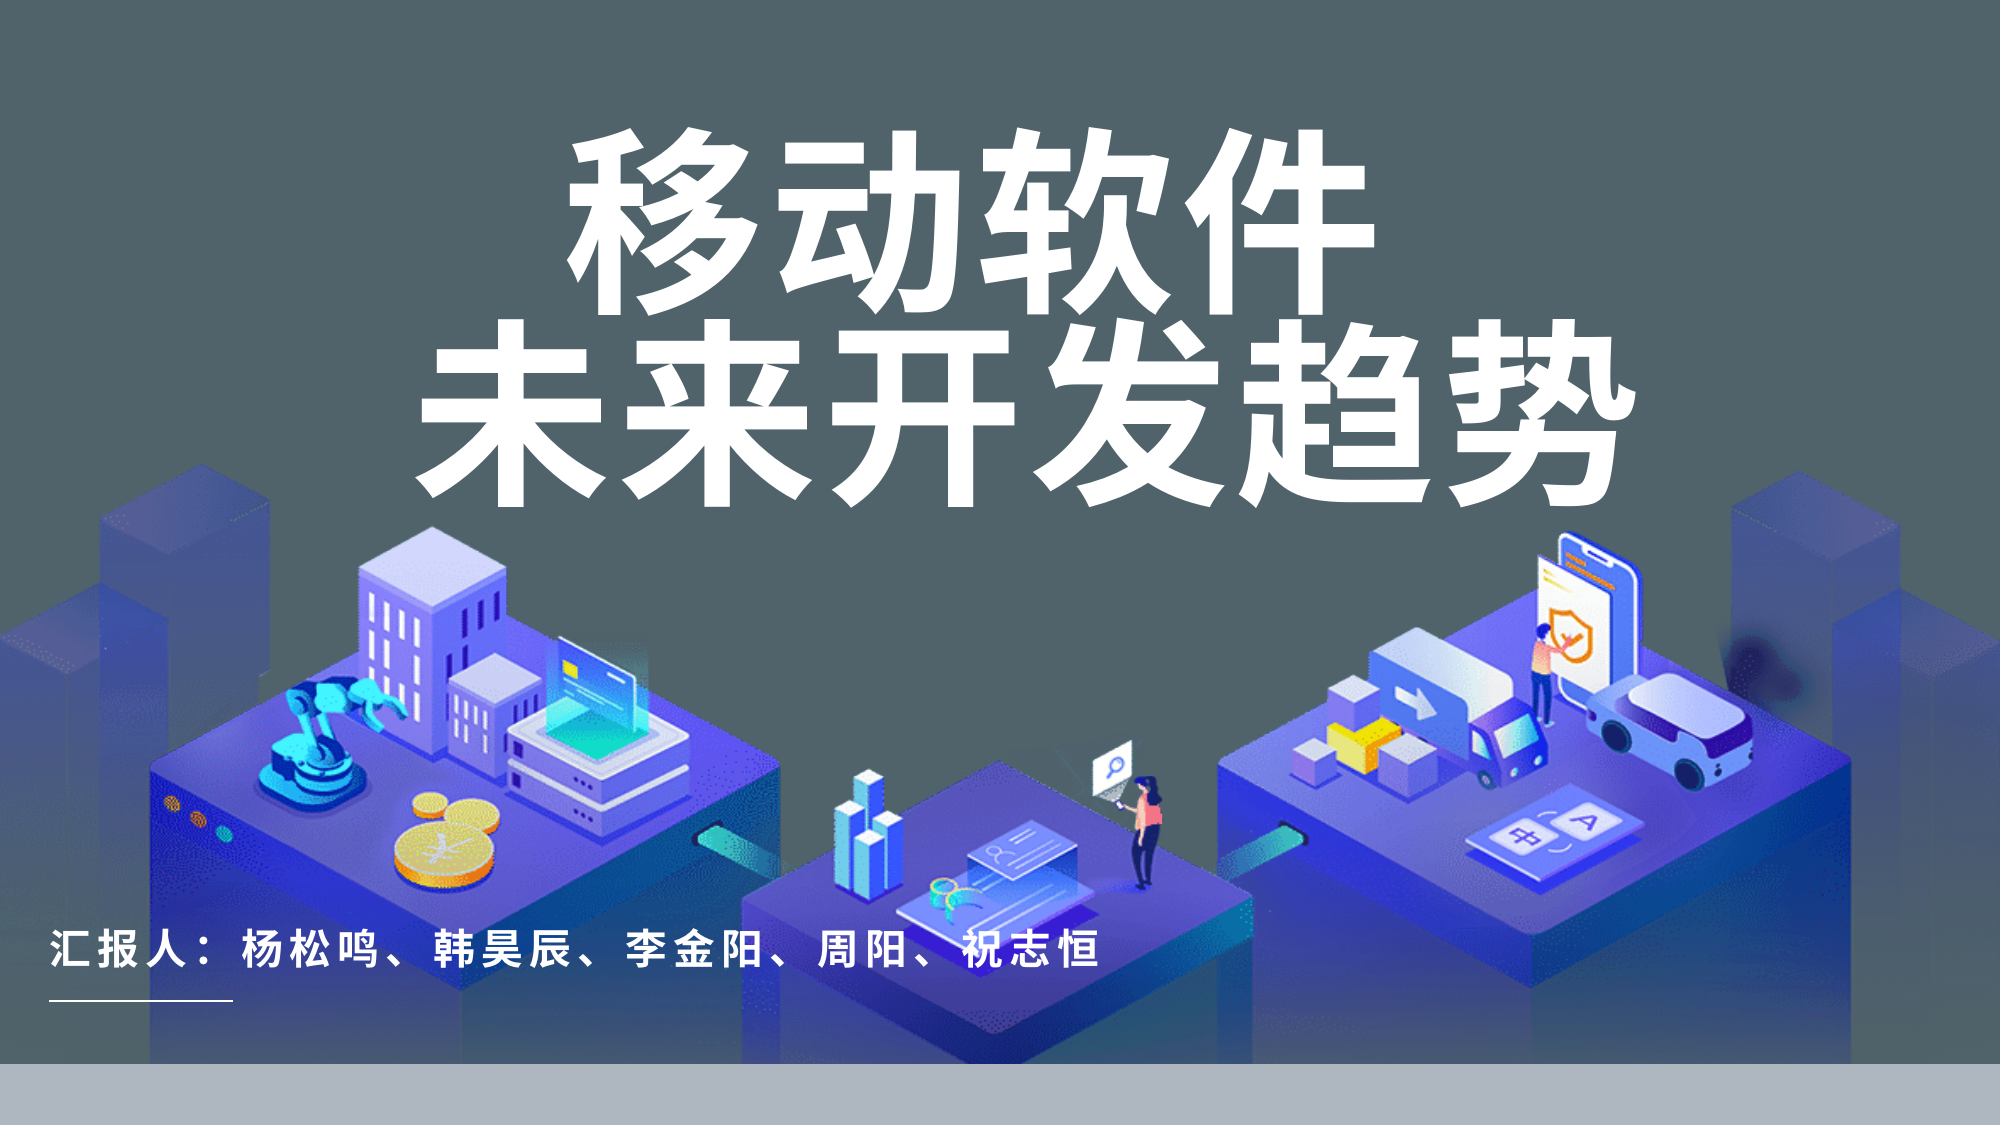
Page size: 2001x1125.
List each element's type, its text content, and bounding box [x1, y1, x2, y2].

picture [0, 157, 2000, 1125]
text_box 移动软件 未来开发趋势 [411, 143, 1683, 157]
